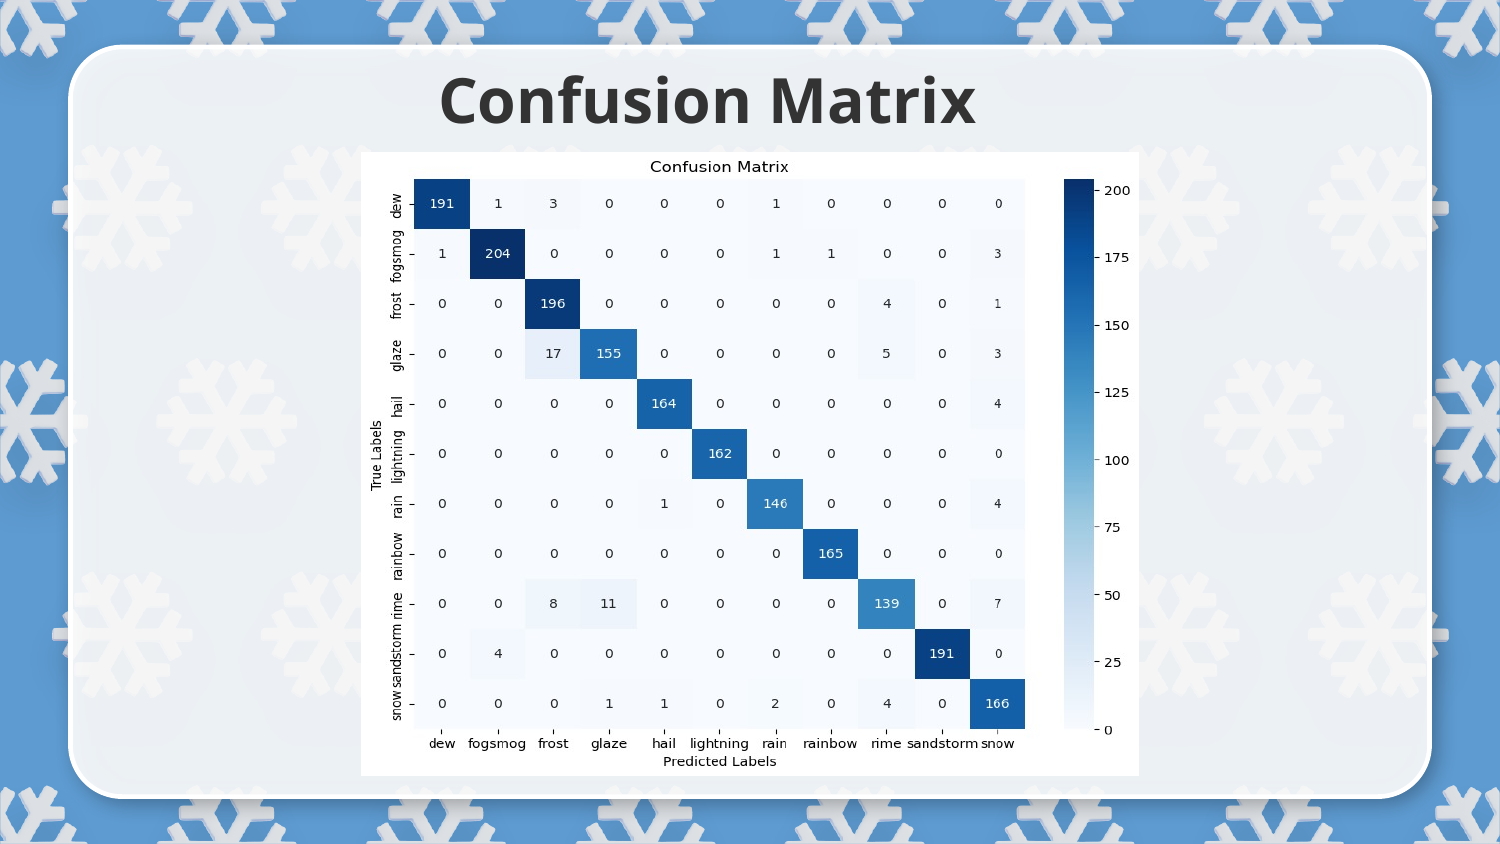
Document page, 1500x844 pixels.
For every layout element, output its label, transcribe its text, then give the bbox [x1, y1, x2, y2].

title Confusion Matrix [423, 45, 1037, 150]
picture [0, 0, 1500, 844]
